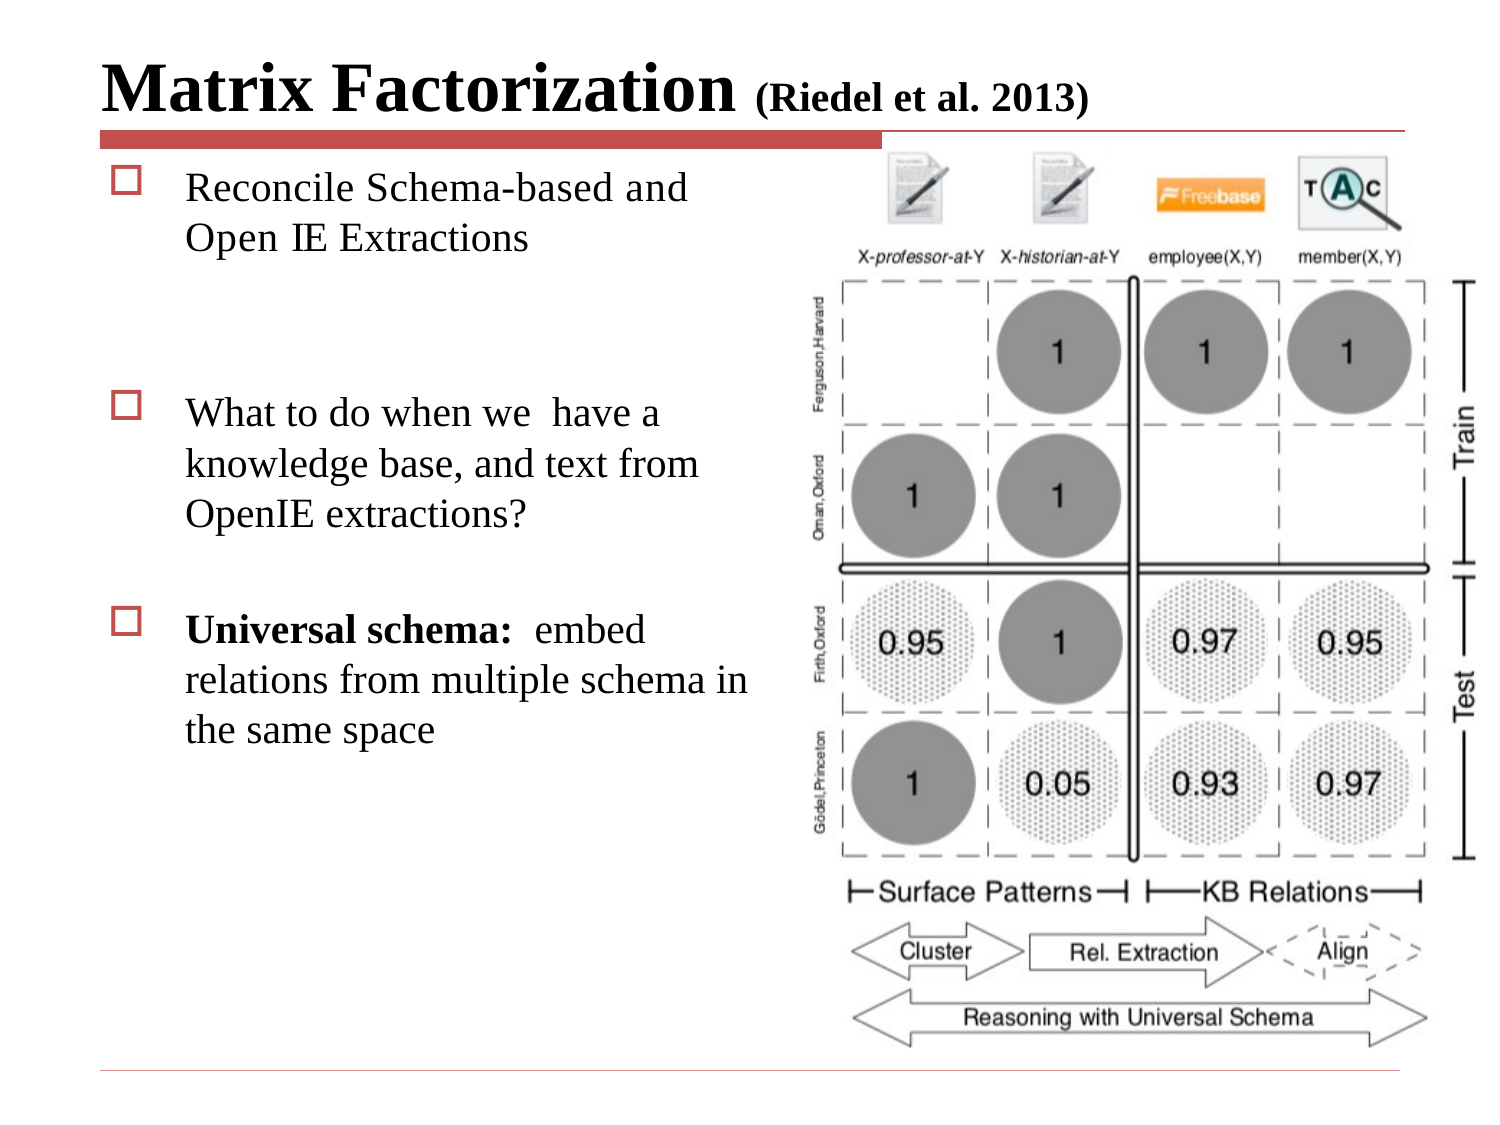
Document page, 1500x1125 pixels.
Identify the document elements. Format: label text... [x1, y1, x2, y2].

list Reconcile Schema-based and Open IE Extractions What to do when we have a knowledge base, and text from OpenIE extractions? Universal schema: embed relations from multiple schema in the same space [92, 152, 808, 1059]
title Matrix Factorization (Riedel et al. 2013) [100, 0, 1412, 126]
text_box [812, 150, 1477, 1049]
